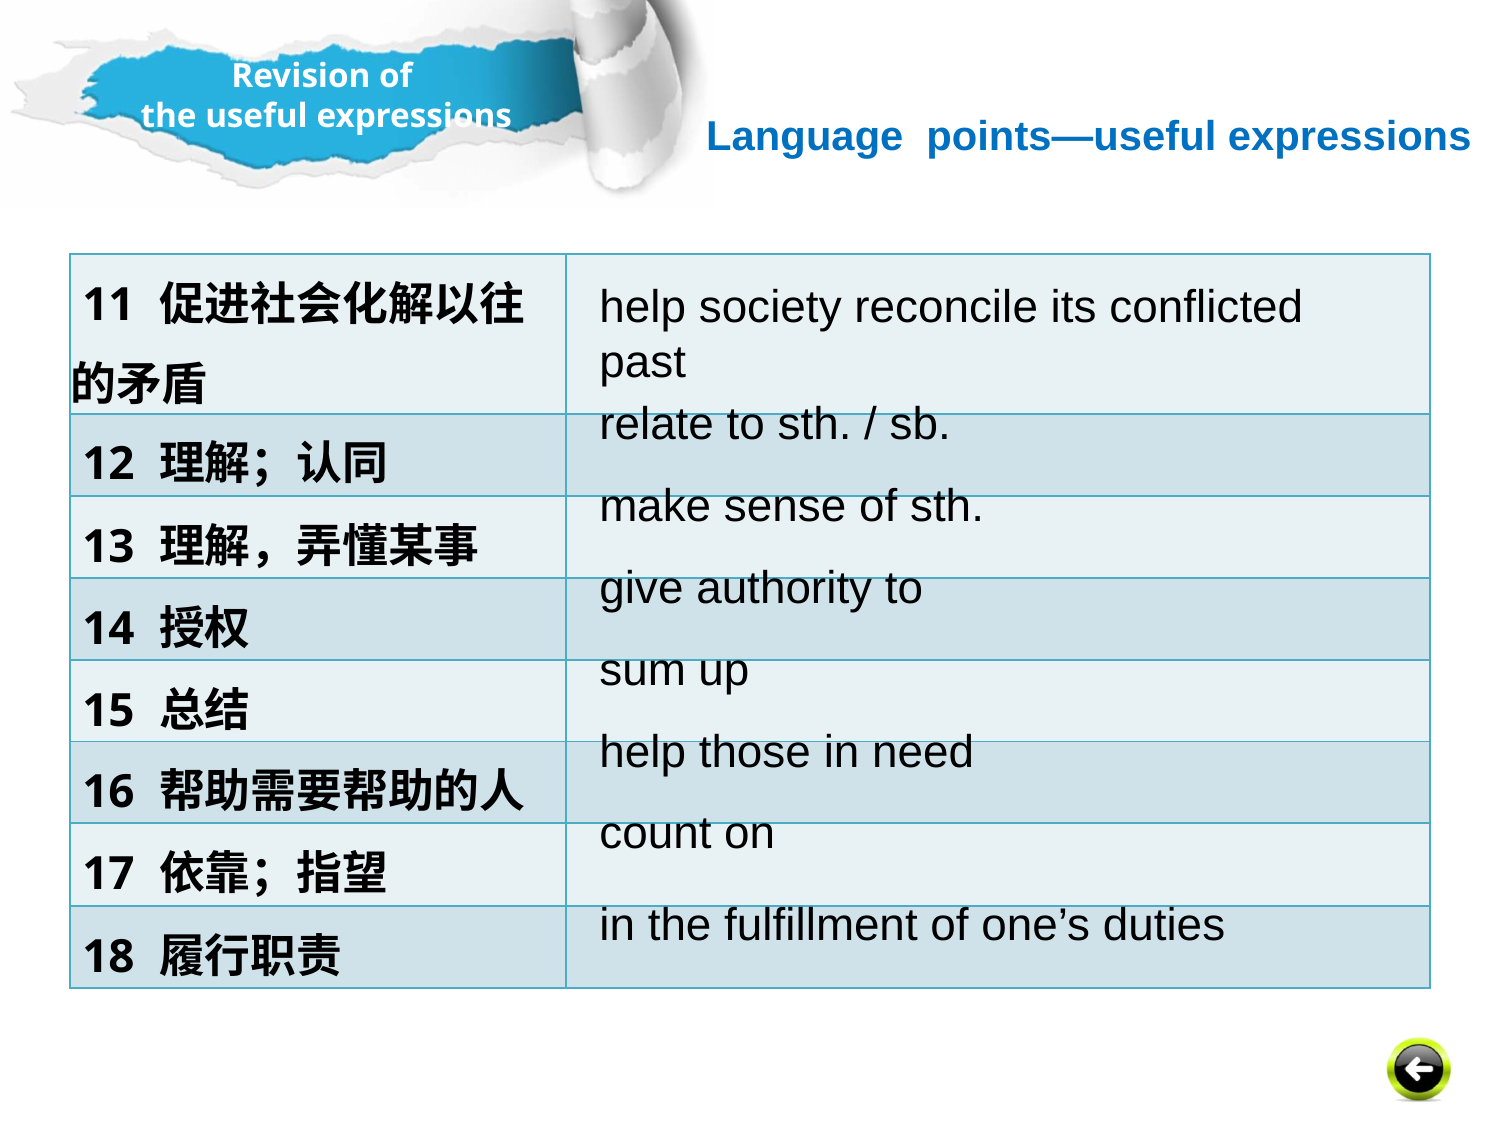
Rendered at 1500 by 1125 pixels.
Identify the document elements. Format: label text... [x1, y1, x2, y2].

text_box help society reconcile its conflicted past [584, 269, 1418, 395]
table_cell 17 依靠；指望 [71, 824, 565, 905]
text_box give authority to [584, 550, 1376, 621]
picture [1381, 1031, 1454, 1107]
text_box sum up [584, 632, 1376, 703]
text_box count on [584, 815, 1376, 863]
table_cell [567, 661, 1429, 741]
text_box in the fulfillment of one’s duties [584, 887, 1418, 957]
table_cell [567, 824, 1429, 905]
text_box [0, 0, 716, 209]
text_box help those in need [584, 714, 1376, 785]
table_cell [567, 742, 1429, 822]
text_box Language points—useful expressions [720, 101, 1500, 166]
table_header 11 促进社会化解以往的矛盾 [71, 255, 565, 413]
table_cell 18 履行职责 [71, 907, 565, 987]
table_cell [567, 907, 1429, 987]
table_cell 14 授权 [71, 579, 565, 659]
table_cell [567, 497, 1429, 577]
text_box make sense of sth. [584, 468, 1376, 539]
table_cell [567, 579, 1429, 659]
table_cell 13 理解，弄懂某事 [71, 497, 565, 577]
table_cell [567, 415, 1429, 495]
table_cell 15 总结 [71, 661, 565, 741]
table_cell 16 帮助需要帮助的人 [71, 742, 565, 822]
table_cell 12 理解；认同 [71, 415, 565, 495]
table_header [567, 255, 1429, 413]
text_box relate to sth. / sb. [584, 386, 1376, 457]
